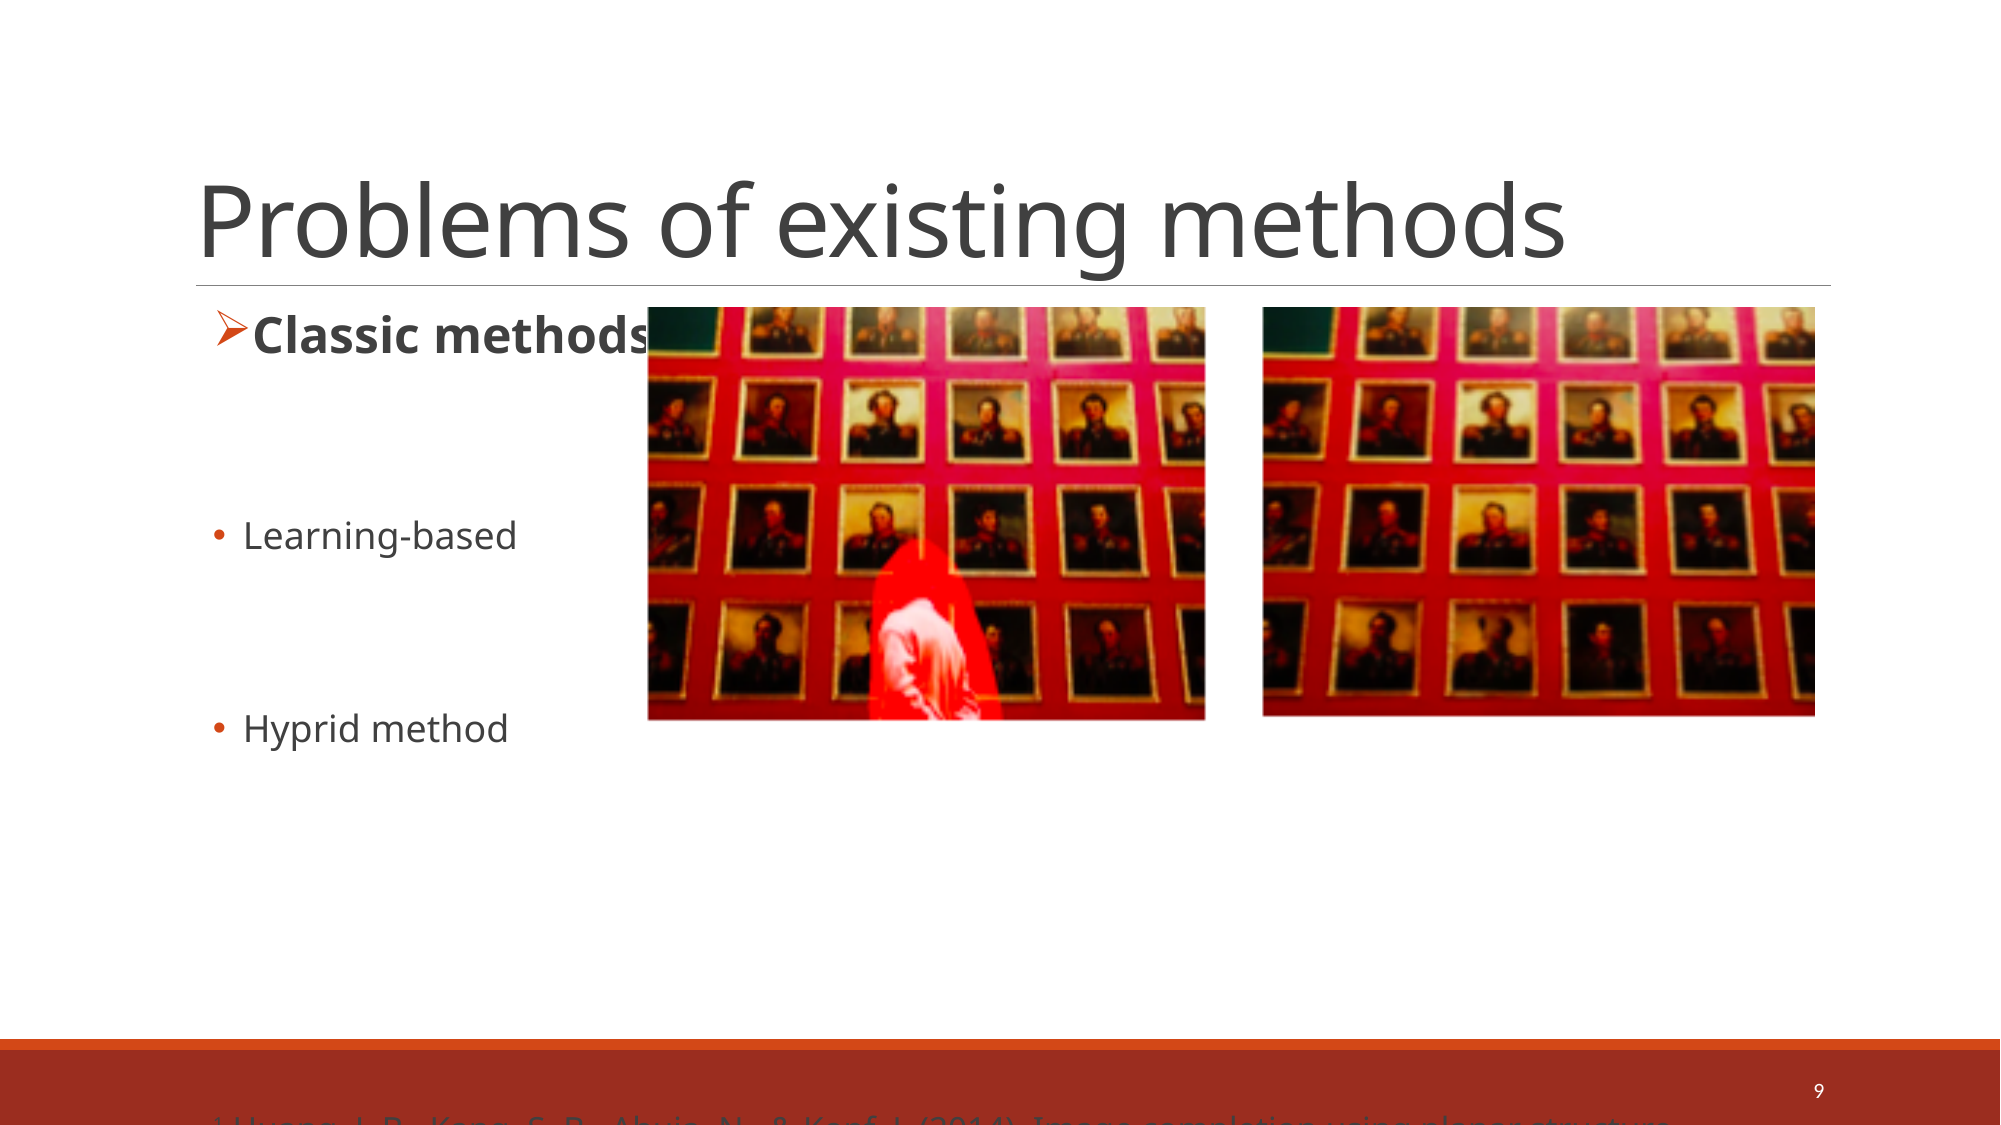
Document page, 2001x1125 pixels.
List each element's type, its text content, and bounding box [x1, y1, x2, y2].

picture [1260, 306, 1815, 721]
slide_number 9 [1624, 1059, 1840, 1120]
list Classic methods 1 Learning-based Hyprid method 1 Huang, J. B., Kang, S. B., Ahuja, N., & Kopf, J. (2014). Image completion using planar structure guidance. [180, 302, 1830, 1045]
title Problems of existing methods [180, 47, 1830, 285]
picture [646, 306, 1209, 727]
